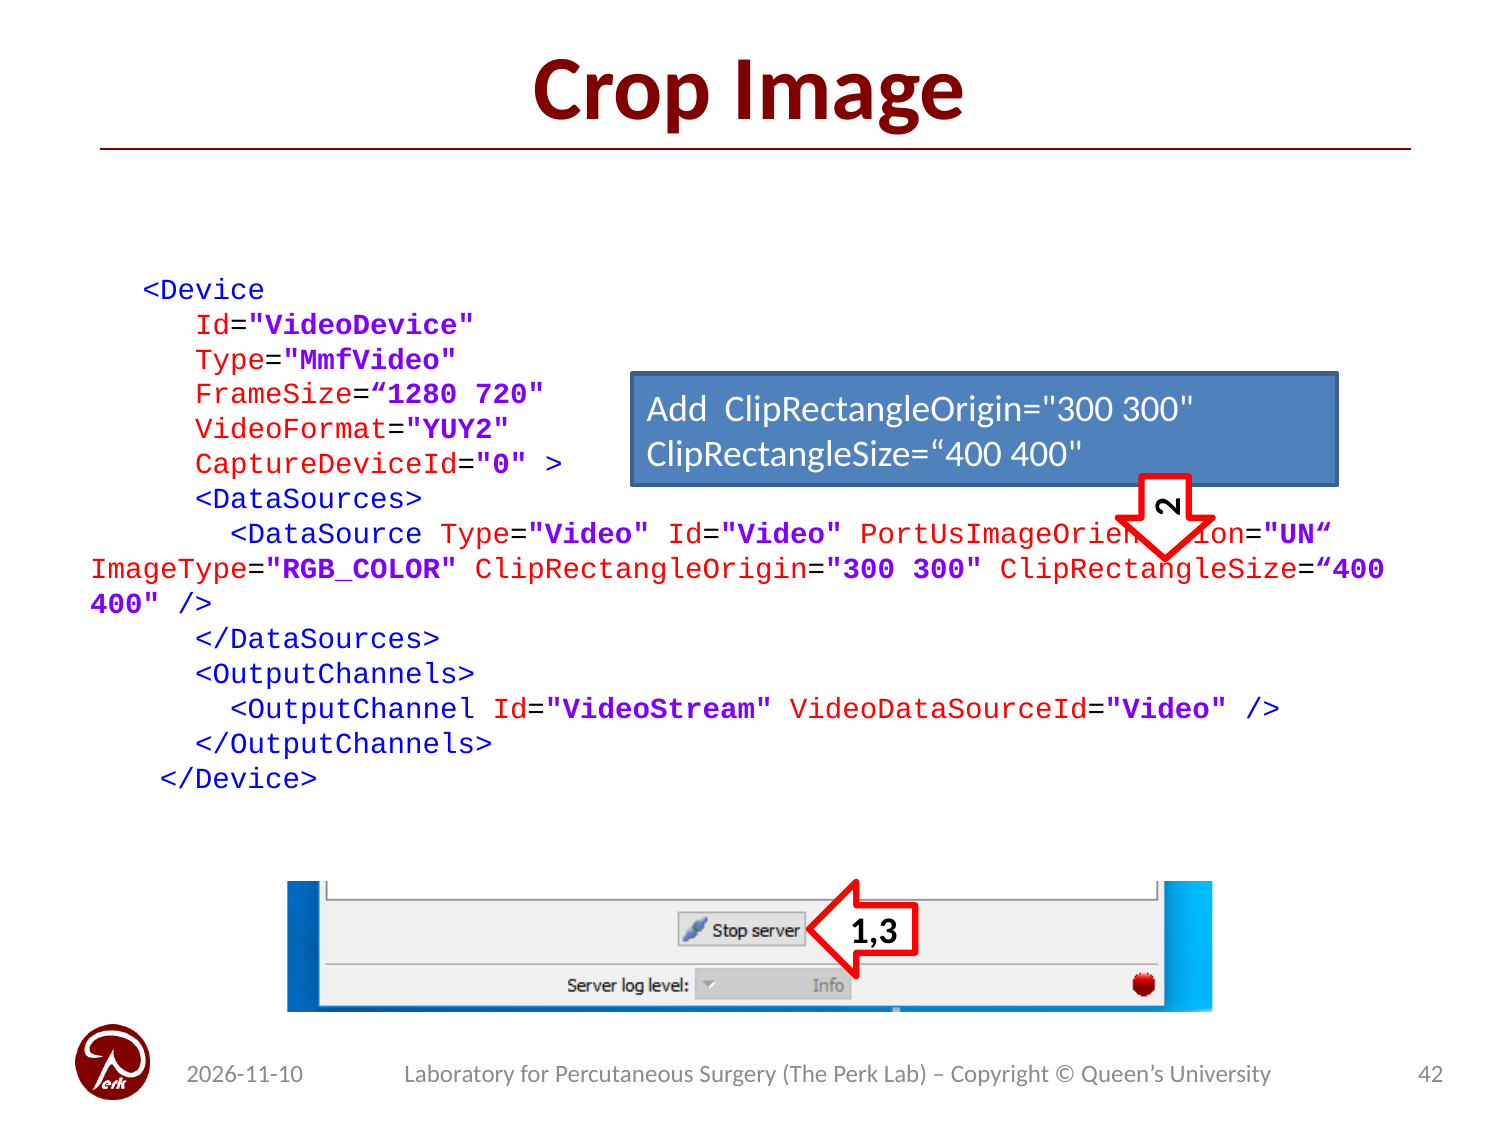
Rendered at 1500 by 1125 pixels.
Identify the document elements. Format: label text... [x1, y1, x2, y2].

title Crop Image [75, 7, 1425, 159]
footer Laboratory for Percutaneous Surgery (The Perk Lab) – Copyright © Queen’s University [348, 1042, 1329, 1103]
picture [287, 881, 1165, 1012]
slide_number 42 [1352, 1042, 1459, 1103]
picture [75, 1024, 150, 1100]
text_box 2 [1115, 474, 1215, 561]
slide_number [171, 1042, 325, 1103]
picture [1184, 1008, 1213, 1012]
list <Device Id="VideoDevice" Type="MmfVideo" FrameSize=“1280 720" VideoFormat="YUY2" CaptureDeviceId="0" > <DataSources> <DataSource Type="Video" Id="Video" PortUsImageOrientation="UN“ ImageType="RGB_COLOR" ClipRectangleOrigin="300 300" ClipRectangleSize=“400 400" /> </DataSources> <OutputChannels> <OutputChannel Id="VideoStream" VideoDataSourceId="Video" /> </OutputChannels> </Device> [75, 262, 1425, 1005]
text_box Add ClipRectangleOrigin="300 300" ClipRectangleSize=“400 400" [630, 371, 1339, 487]
